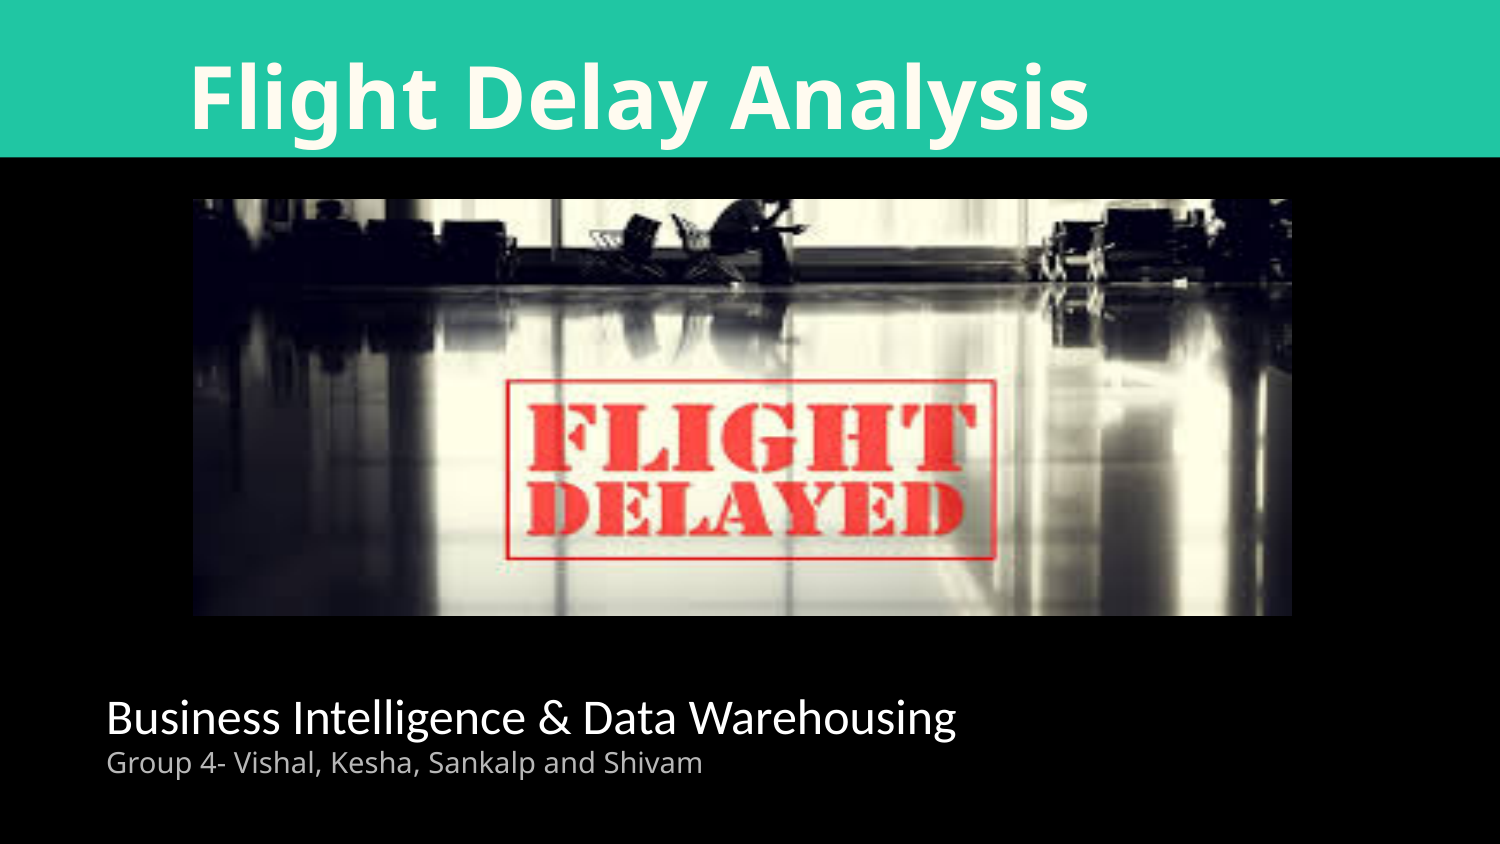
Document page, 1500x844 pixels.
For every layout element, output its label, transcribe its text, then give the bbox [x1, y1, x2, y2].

subtitle Business Intelligence & Data Warehousing Group 4- Vishal, Kesha, Sankalp and Shivam [91, 669, 1423, 799]
picture [193, 198, 1292, 616]
title Flight Delay Analysis [65, 0, 1214, 162]
